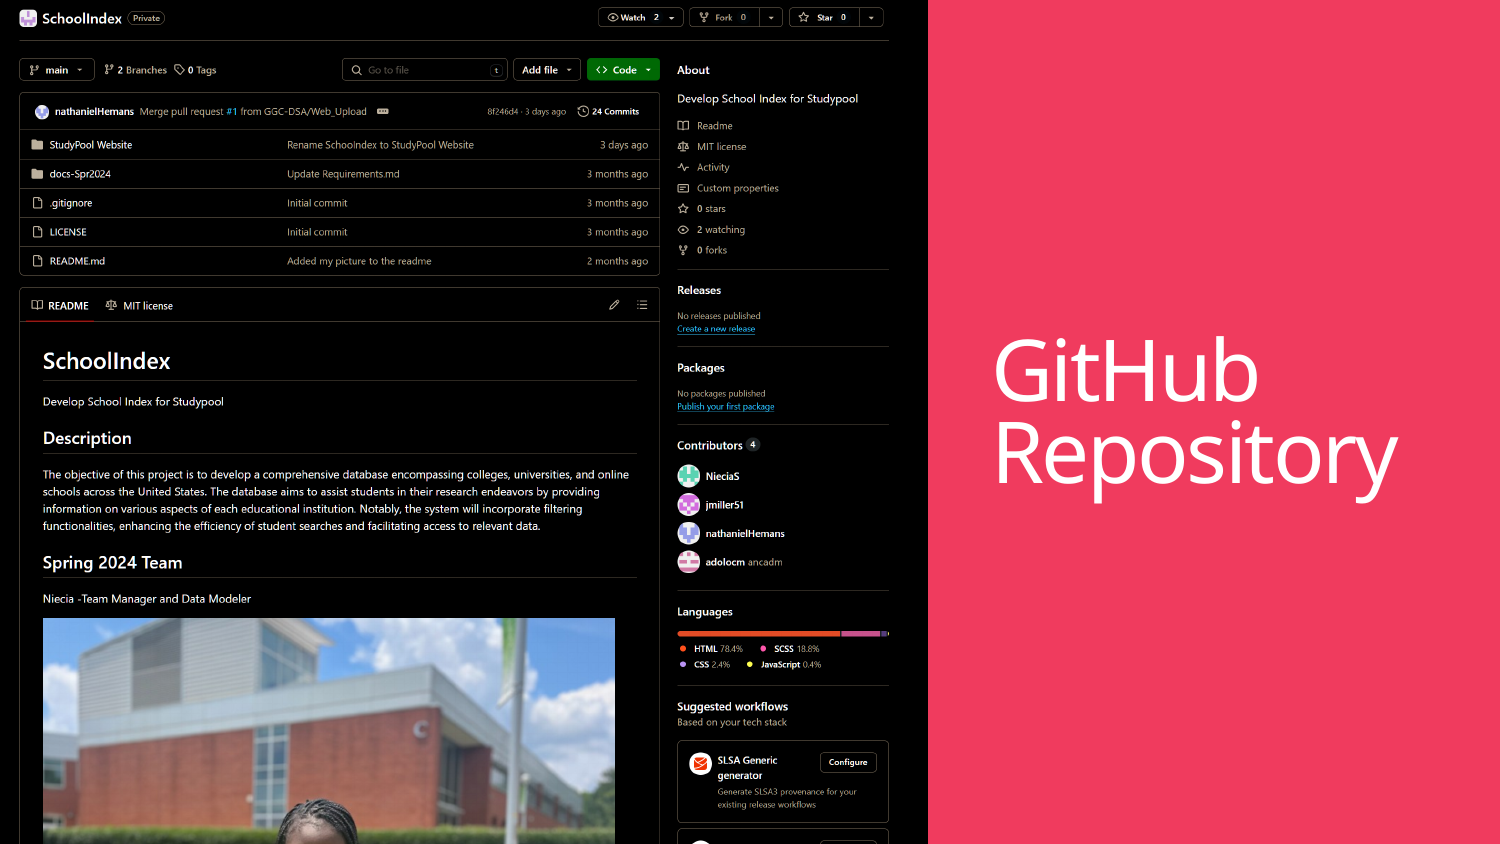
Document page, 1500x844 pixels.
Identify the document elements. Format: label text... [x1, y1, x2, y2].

text_box [929, 0, 1500, 844]
picture [0, 0, 929, 844]
title GitHub Repository [976, 94, 1437, 508]
